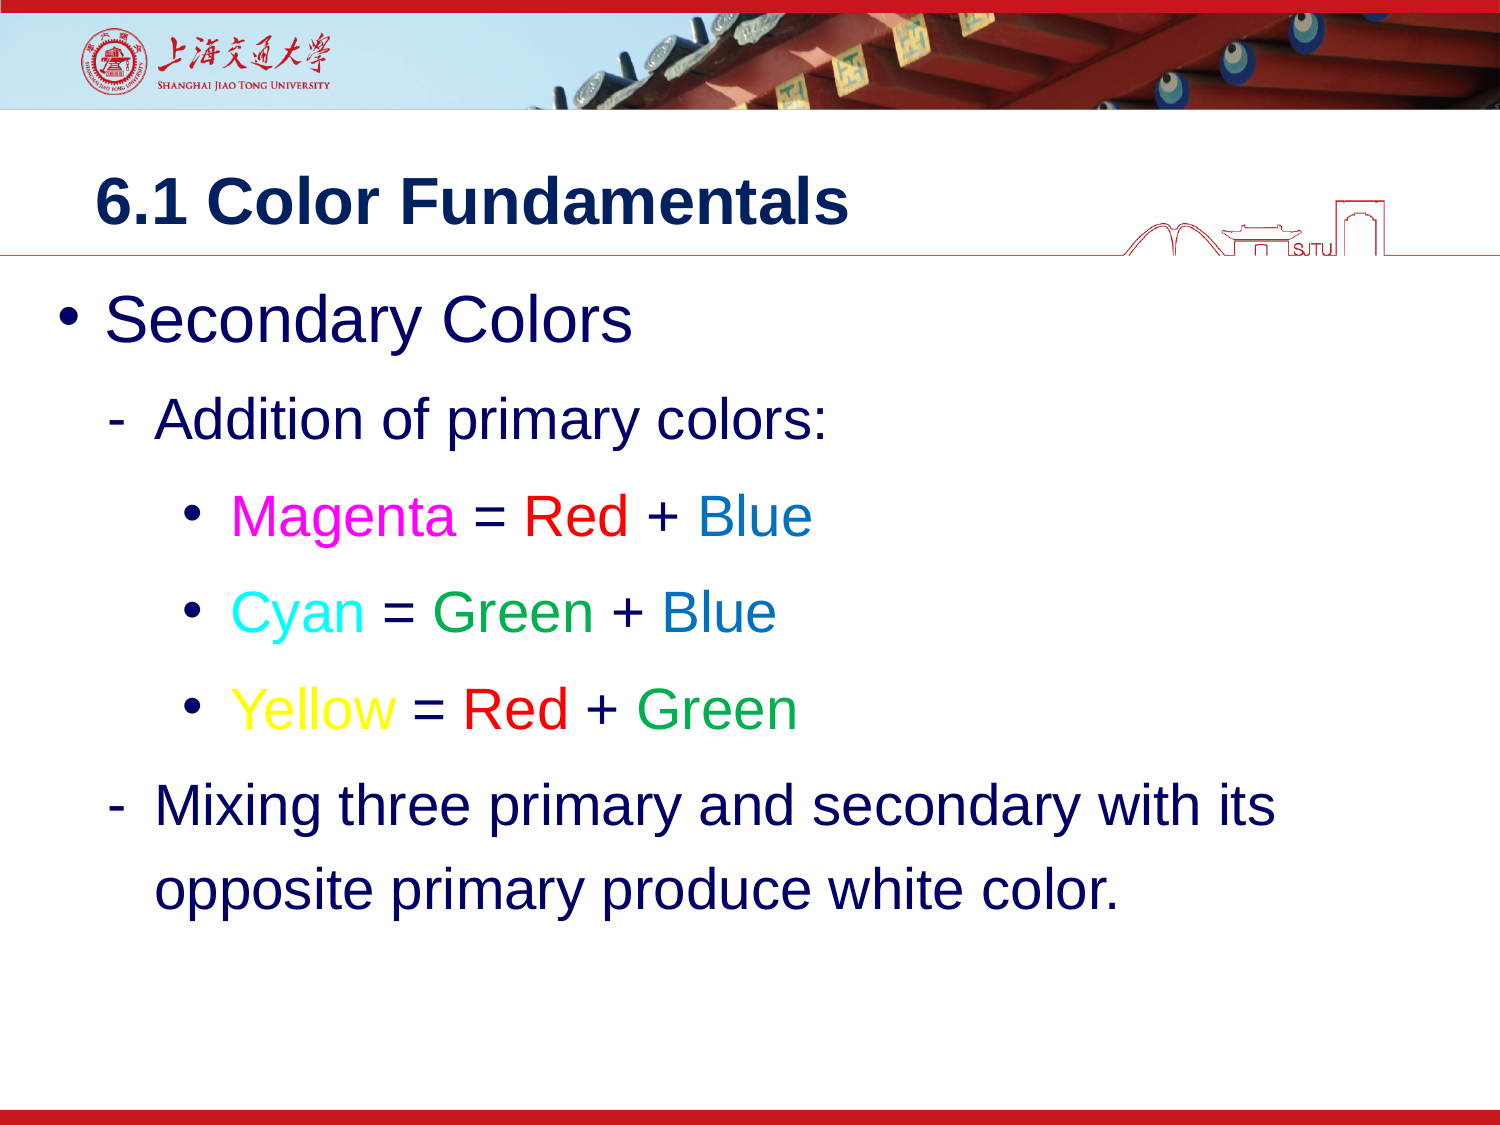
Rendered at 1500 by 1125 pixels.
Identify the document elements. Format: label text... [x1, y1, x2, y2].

text_box Secondary Colors [42, 268, 650, 363]
text_box Addition of primary colors: Magenta = Red + Blue Cyan = Green + Blue Yellow = Red + Green Mixing three primary and secondary with its opposite primary produce white color. [92, 359, 1455, 929]
title 6.1 Color Fundamentals [81, 159, 1455, 254]
picture [0, 0, 1500, 110]
picture [0, 200, 1500, 256]
